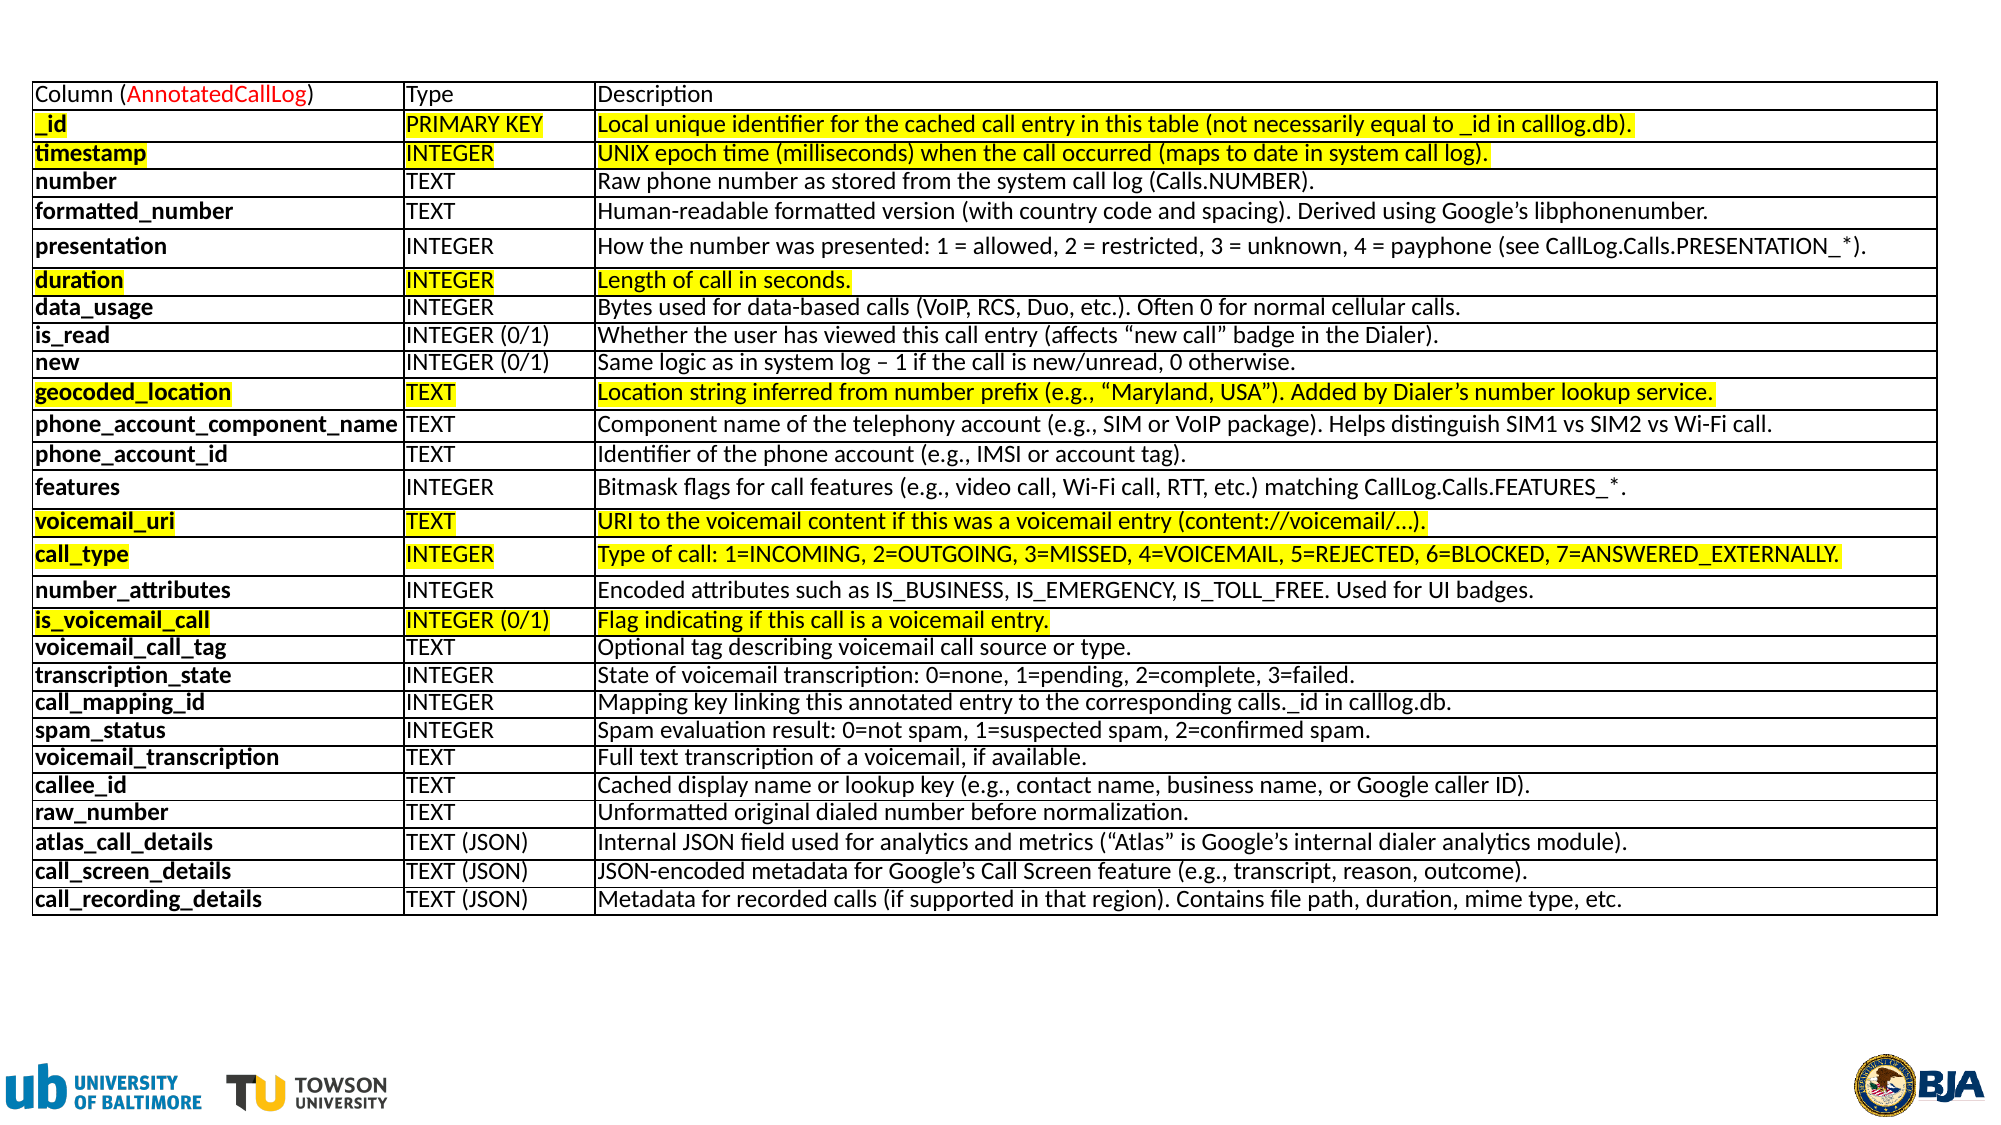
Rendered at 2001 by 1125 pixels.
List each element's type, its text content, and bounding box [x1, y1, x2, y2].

table_cell INTEGER (0/1) [405, 609, 594, 635]
picture [0, 1031, 407, 1125]
table_cell URI to the voicemail content if this was a voicemail entry (content://voicemail/…). [596, 510, 1936, 536]
table_cell INTEGER [405, 471, 594, 508]
table_cell INTEGER [405, 143, 594, 168]
table_cell spam_status [33, 719, 403, 745]
table_cell Location string inferred from number prefix (e.g., “Maryland, USA”). Added by Dialer’s number lookup service. [596, 379, 1936, 409]
table_cell INTEGER (0/1) [405, 324, 594, 350]
table_cell voicemail_transcription [33, 747, 403, 772]
table_cell Metadata for recorded calls (if supported in that region). Contains file path, duration, mime type, etc. [596, 888, 1936, 914]
table_cell TEXT [405, 198, 594, 228]
table_cell callee_id [33, 774, 403, 800]
table_header Type [405, 83, 594, 109]
table_cell TEXT [405, 170, 594, 196]
table_cell Local unique identifier for the cached call entry in this table (not necessarily equal to _id in calllog.db). [596, 111, 1936, 141]
table_cell Spam evaluation result: 0=not spam, 1=suspected spam, 2=confirmed spam. [596, 719, 1936, 745]
table_cell INTEGER [405, 269, 594, 295]
table_cell presentation [33, 230, 403, 267]
table_cell TEXT [405, 510, 594, 536]
table_cell TEXT [405, 774, 594, 800]
table_cell Full text transcription of a voicemail, if available. [596, 747, 1936, 772]
table_cell Length of call in seconds. [596, 269, 1936, 295]
table_header Column (AnnotatedCallLog) [33, 83, 403, 109]
table_cell Optional tag describing voicemail call source or type. [596, 637, 1936, 662]
table_cell TEXT [405, 747, 594, 772]
table_cell TEXT [405, 801, 594, 827]
table_cell Identifier of the phone account (e.g., IMSI or account tag). [596, 443, 1936, 469]
table_cell Human-readable formatted version (with country code and spacing). Derived using Google’s libphonenumber. [596, 198, 1936, 228]
table_cell Same logic as in system log – 1 if the call is new/unread, 0 otherwise. [596, 352, 1936, 377]
table_cell PRIMARY KEY [405, 111, 594, 141]
table_cell number [33, 170, 403, 196]
table_cell number_attributes [33, 577, 403, 607]
table_cell Type of call: 1=INCOMING, 2=OUTGOING, 3=MISSED, 4=VOICEMAIL, 5=REJECTED, 6=BLOCKED, 7=ANSWERED_EXTERNALLY. [596, 538, 1936, 575]
table_cell _id [33, 111, 403, 141]
table_cell JSON-encoded metadata for Google’s Call Screen feature (e.g., transcript, reason, outcome). [596, 861, 1936, 887]
table_cell phone_account_id [33, 443, 403, 469]
table_cell Bytes used for data-based calls (VoIP, RCS, Duo, etc.). Often 0 for normal cellular calls. [596, 297, 1936, 322]
table_cell INTEGER [405, 719, 594, 745]
table_cell Mapping key linking this annotated entry to the corresponding calls._id in calllog.db. [596, 692, 1936, 717]
table_cell timestamp [33, 143, 403, 168]
table_cell call_mapping_id [33, 692, 403, 717]
table_cell is_voicemail_call [33, 609, 403, 635]
table_cell atlas_call_details [33, 829, 403, 859]
table_cell INTEGER (0/1) [405, 352, 594, 377]
table_cell Cached display name or lookup key (e.g., contact name, business name, or Google caller ID). [596, 774, 1936, 800]
table_cell State of voicemail transcription: 0=none, 1=pending, 2=complete, 3=failed. [596, 664, 1936, 690]
table_cell voicemail_uri [33, 510, 403, 536]
table_cell phone_account_component_name [33, 411, 403, 441]
table_cell TEXT (JSON) [405, 888, 594, 914]
table_cell INTEGER [405, 297, 594, 322]
table_cell transcription_state [33, 664, 403, 690]
table_cell TEXT [405, 379, 594, 409]
table_cell data_usage [33, 297, 403, 322]
table_cell Flag indicating if this call is a voicemail entry. [596, 609, 1936, 635]
table_cell TEXT [405, 637, 594, 662]
table_cell duration [33, 269, 403, 295]
table_cell TEXT [405, 443, 594, 469]
table_cell TEXT [405, 411, 594, 441]
table_cell Whether the user has viewed this call entry (affects “new call” badge in the Dialer). [596, 324, 1936, 350]
table_cell INTEGER [405, 692, 594, 717]
table_header Description [596, 83, 1936, 109]
table_cell TEXT (JSON) [405, 829, 594, 859]
table_cell How the number was presented: 1 = allowed, 2 = restricted, 3 = unknown, 4 = payphone (see CallLog.Calls.PRESENTATION_*). [596, 230, 1936, 267]
table_cell Encoded attributes such as IS_BUSINESS, IS_EMERGENCY, IS_TOLL_FREE. Used for UI badges. [596, 577, 1936, 607]
table_cell INTEGER [405, 664, 594, 690]
table_cell call_type [33, 538, 403, 575]
table_cell Bitmask flags for call features (e.g., video call, Wi-Fi call, RTT, etc.) matching CallLog.Calls.FEATURES_*. [596, 471, 1936, 508]
table_cell UNIX epoch time (milliseconds) when the call occurred (maps to date in system call log). [596, 143, 1936, 168]
table_cell call_recording_details [33, 888, 403, 914]
table_cell TEXT (JSON) [405, 861, 594, 887]
table_cell voicemail_call_tag [33, 637, 403, 662]
picture [1854, 1054, 1986, 1117]
table_cell new [33, 352, 403, 377]
table_cell is_read [33, 324, 403, 350]
table_cell Component name of the telephony account (e.g., SIM or VoIP package). Helps distinguish SIM1 vs SIM2 vs Wi-Fi call. [596, 411, 1936, 441]
table_cell INTEGER [405, 577, 594, 607]
table_cell INTEGER [405, 538, 594, 575]
table_cell Raw phone number as stored from the system call log (Calls.NUMBER). [596, 170, 1936, 196]
table_cell raw_number [33, 801, 403, 827]
table_cell Internal JSON field used for analytics and metrics (“Atlas” is Google’s internal dialer analytics module). [596, 829, 1936, 859]
table_cell geocoded_location [33, 379, 403, 409]
table_cell call_screen_details [33, 861, 403, 887]
table_cell features [33, 471, 403, 508]
table_cell INTEGER [405, 230, 594, 267]
table_cell Unformatted original dialed number before normalization. [596, 801, 1936, 827]
table_cell formatted_number [33, 198, 403, 228]
